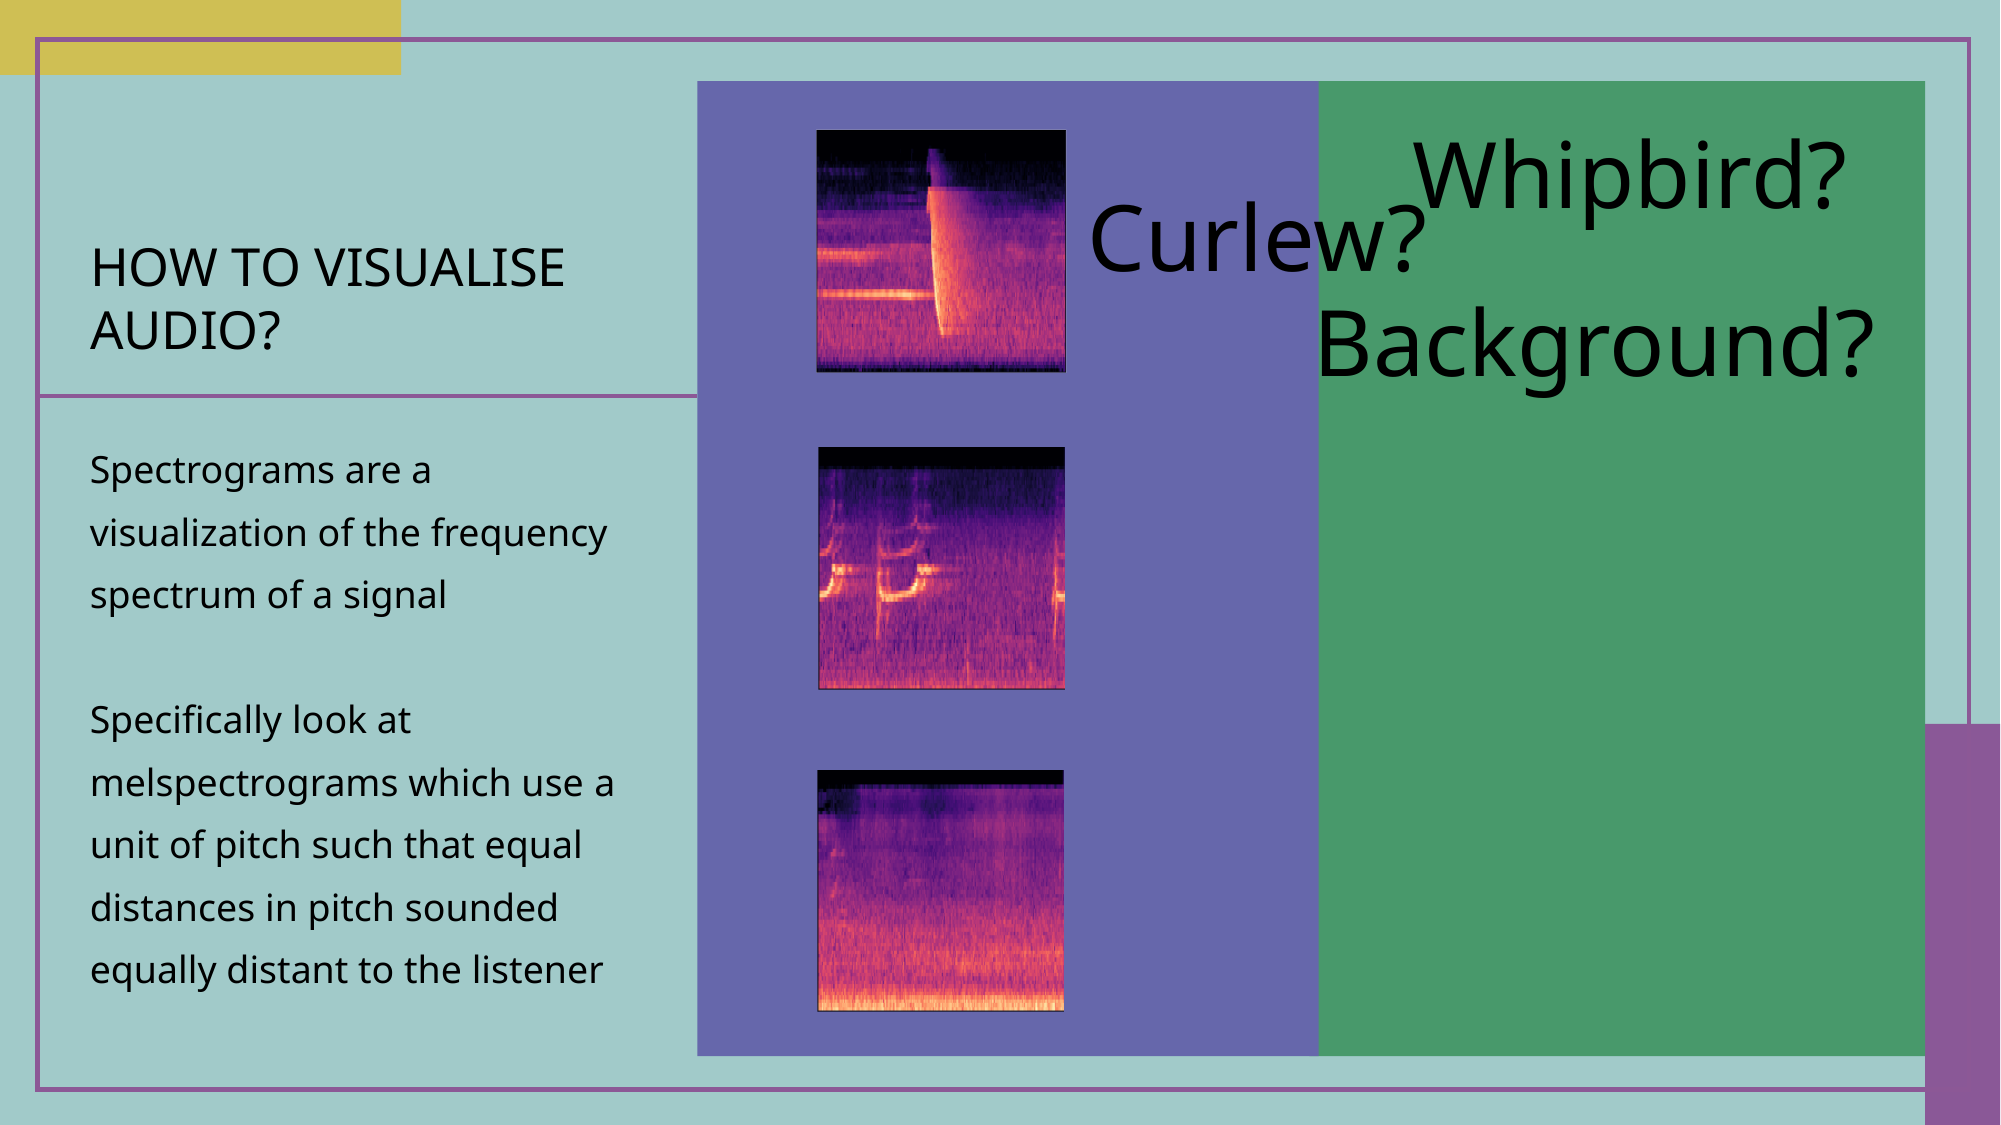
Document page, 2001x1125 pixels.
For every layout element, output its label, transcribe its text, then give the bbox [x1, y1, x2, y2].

text_box Background? [1298, 277, 1907, 403]
list Spectrograms are a visualization of the frequency spectrum of a signal Specifically look at melspectrograms which use a unit of pitch such that equal distances in pitch sounded equally distant to the listener [75, 421, 644, 1023]
text_box Curlew? [1073, 172, 1599, 297]
title How to visualise Audio? [75, 224, 669, 369]
picture [804, 122, 1073, 384]
picture [814, 447, 1065, 692]
text_box Whipbird? [1398, 109, 1925, 234]
picture [813, 770, 1064, 1014]
